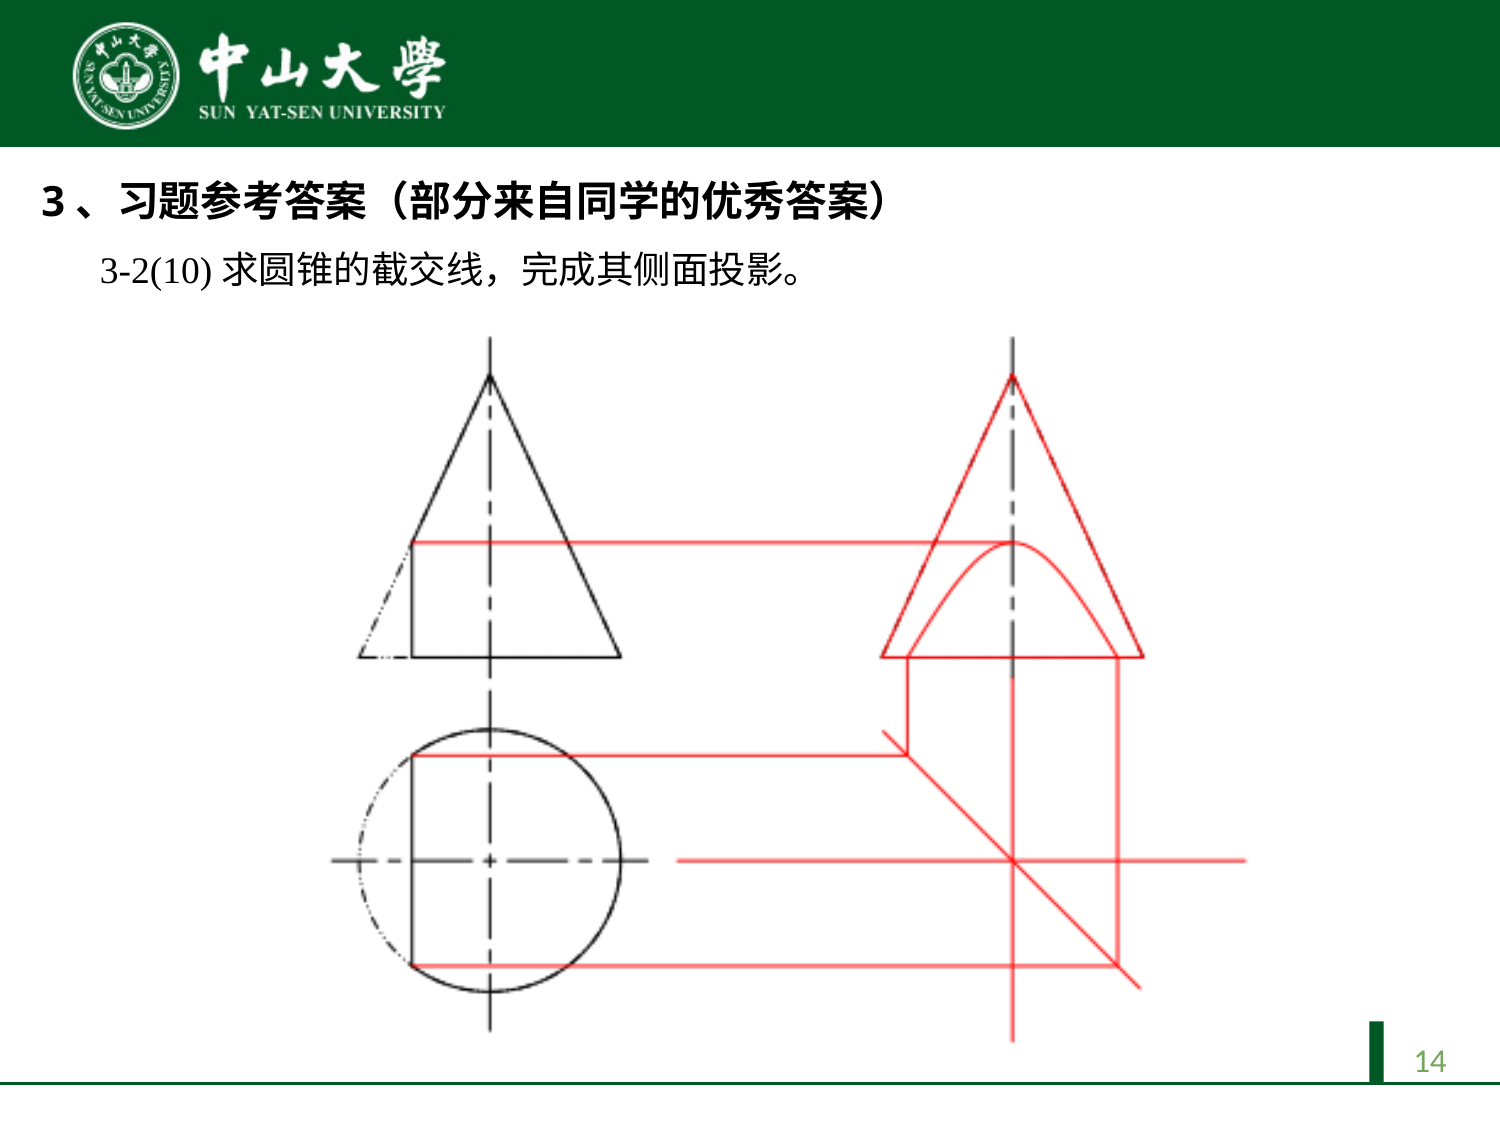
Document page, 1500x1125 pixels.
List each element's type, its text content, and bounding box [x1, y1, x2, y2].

text_box 3、习题参考答案（部分来自同学的优秀答案） [26, 167, 926, 233]
picture [199, 298, 1300, 1053]
text_box [0, 0, 1500, 148]
picture [45, 0, 465, 147]
text_box [1368, 1020, 1385, 1029]
slide_number 14 [1124, 1084, 1462, 1090]
slide_number 14 [1124, 1029, 1462, 1083]
text_box 3-2(10)求圆锥的截交线，完成其侧面投影。 [85, 238, 1415, 299]
